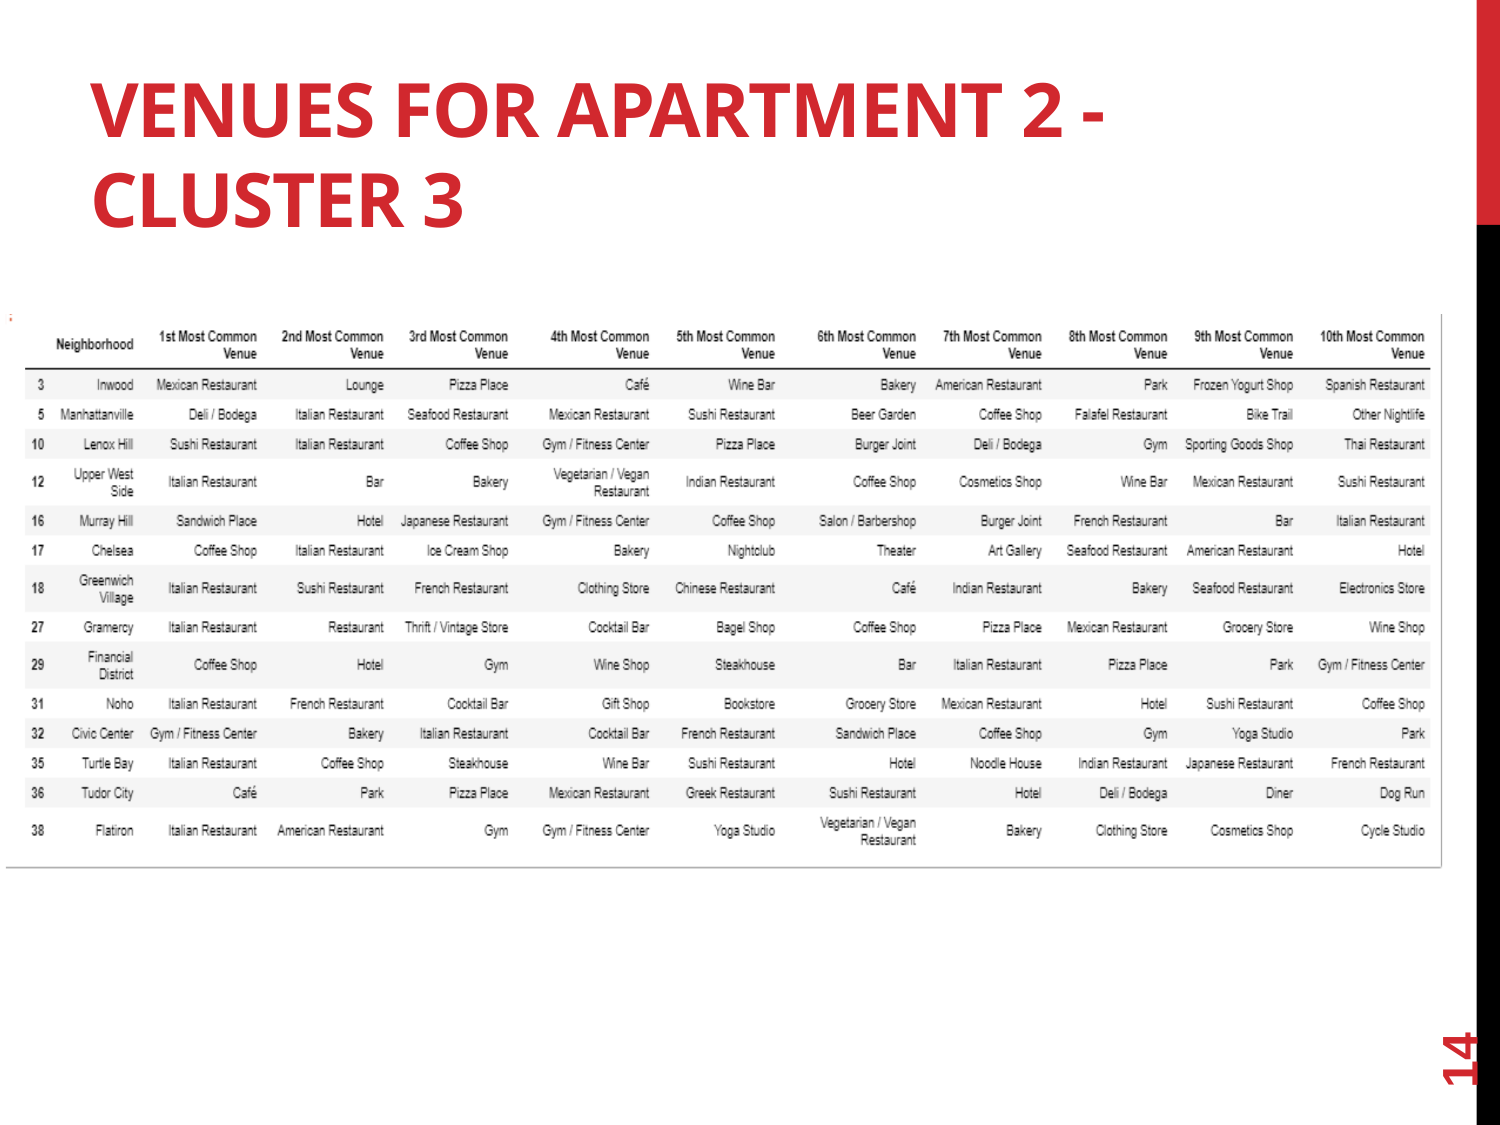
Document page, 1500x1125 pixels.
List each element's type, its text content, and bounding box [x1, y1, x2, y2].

title Venues for Apartment 2 - Cluster 3 [75, 25, 1424, 250]
slide_number 14 [1427, 887, 1488, 1104]
picture [5, 313, 1448, 876]
